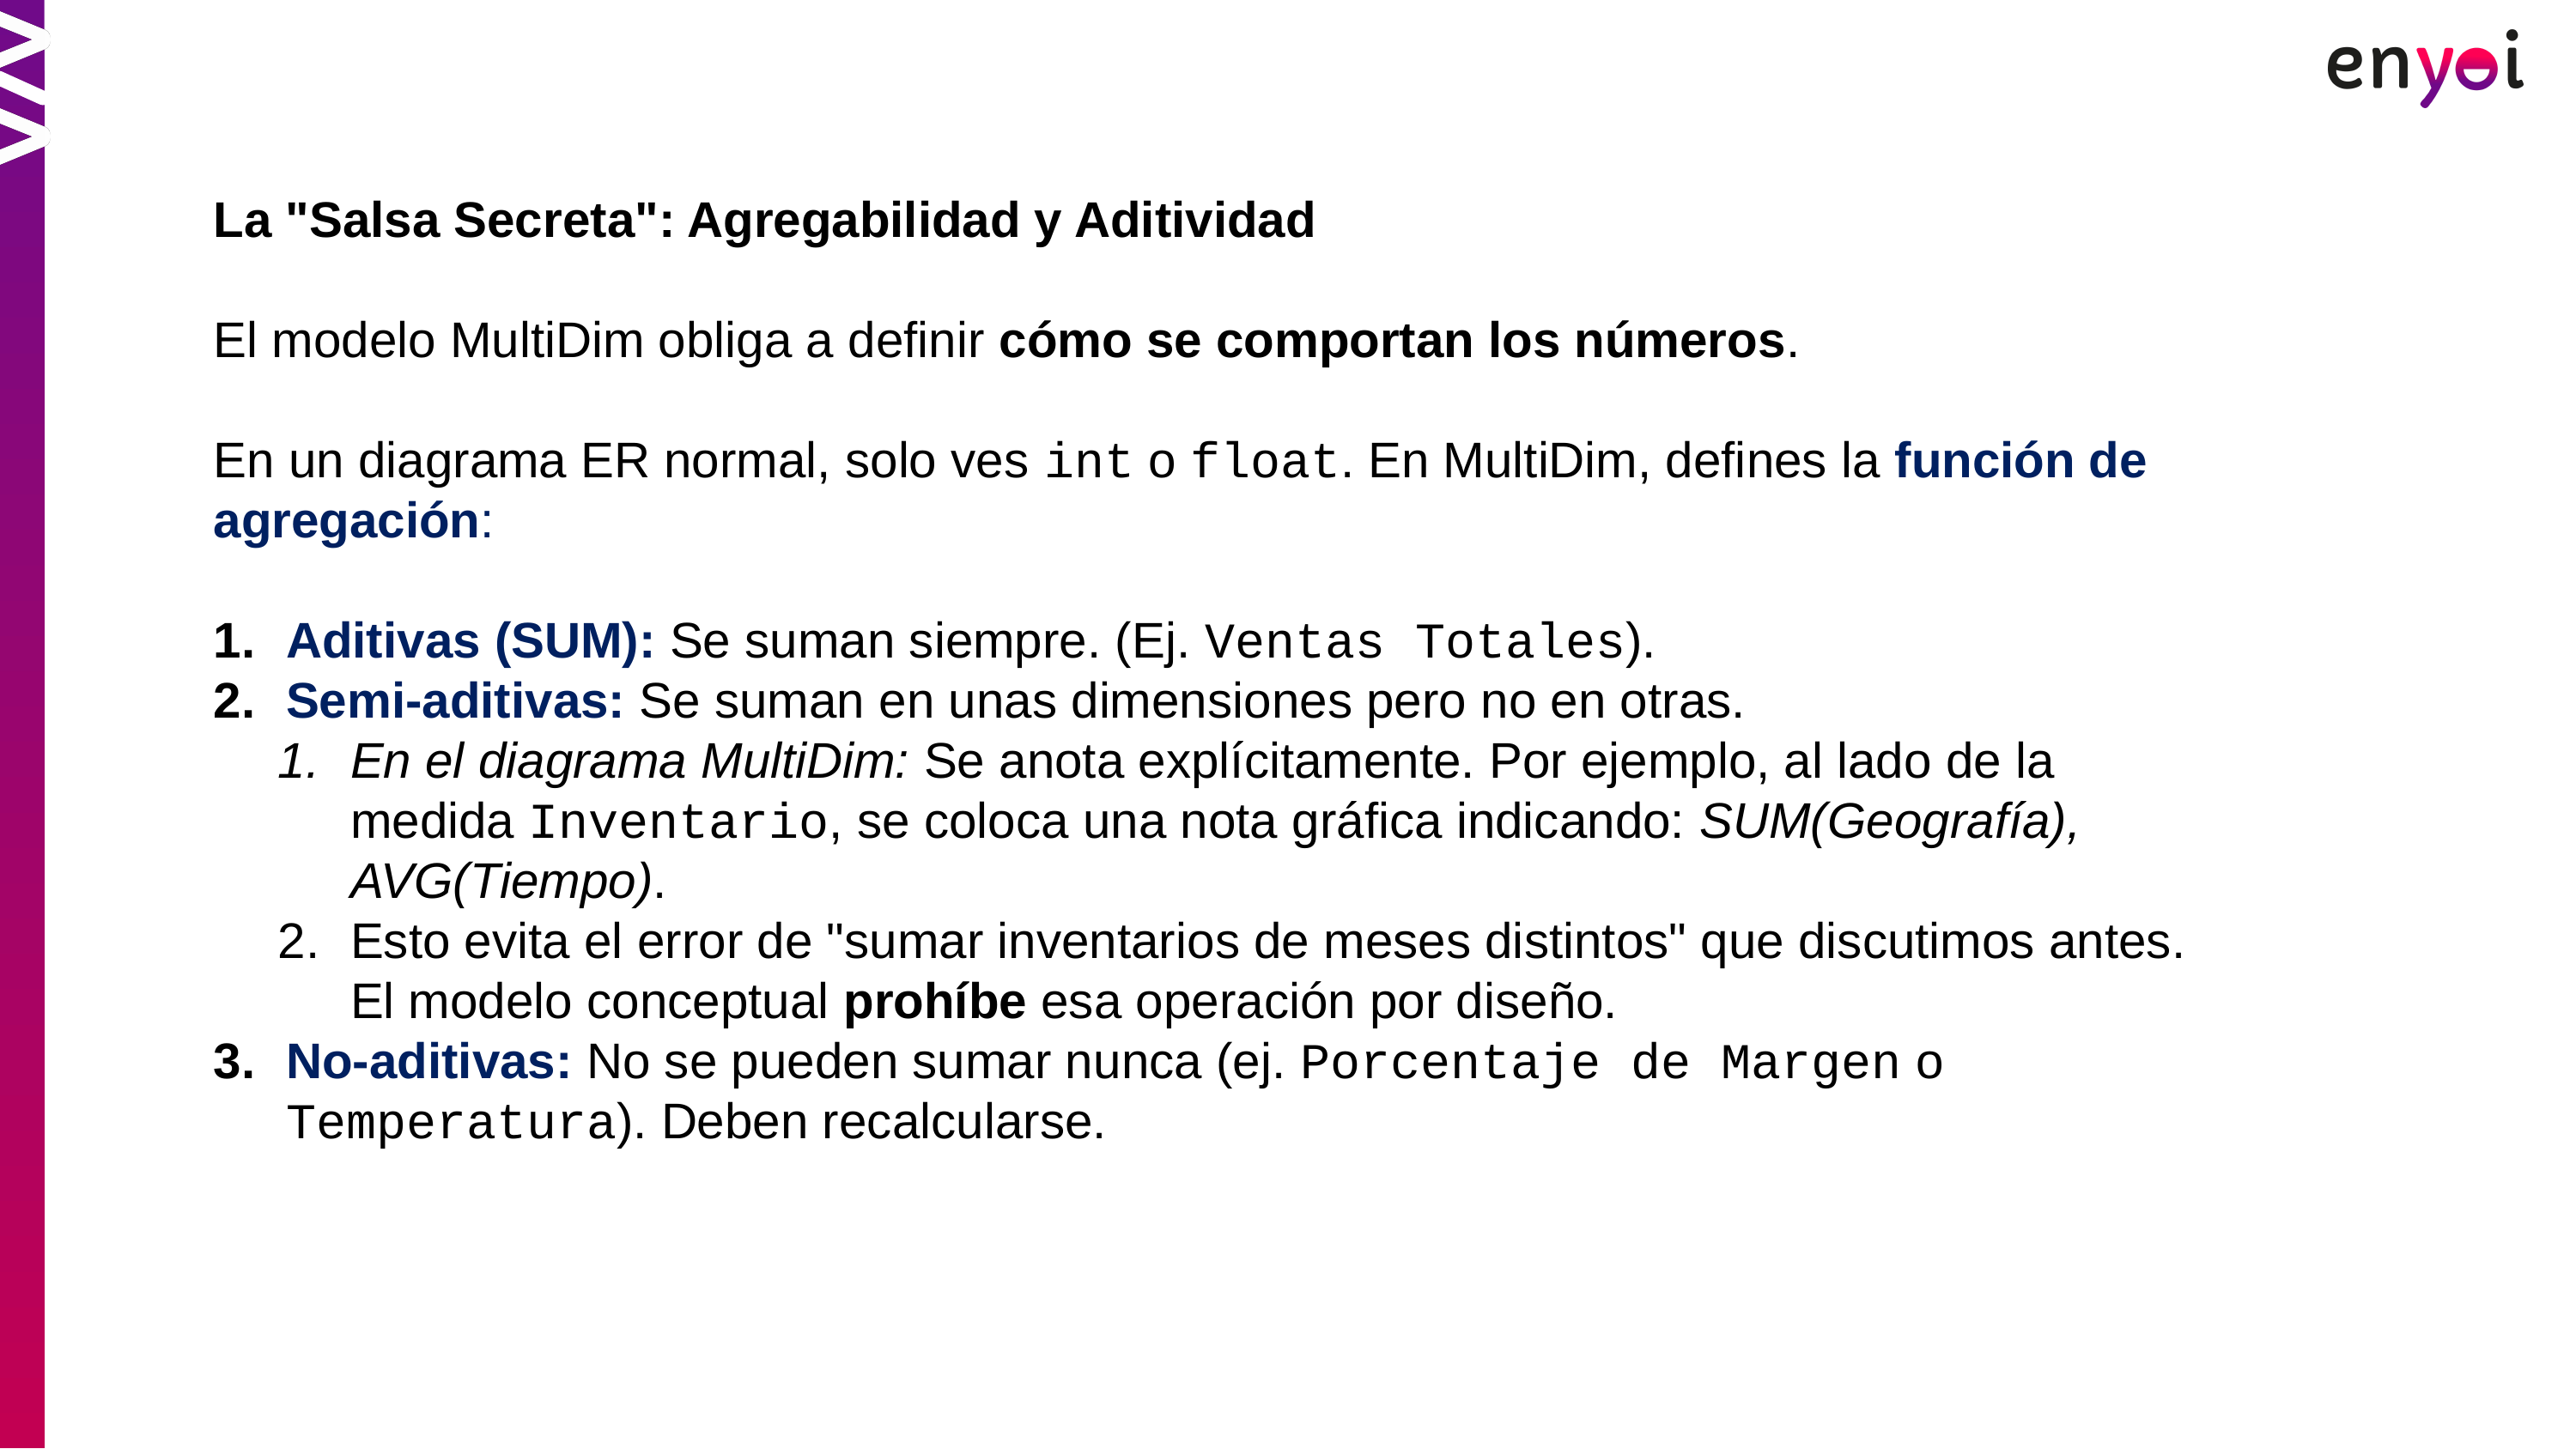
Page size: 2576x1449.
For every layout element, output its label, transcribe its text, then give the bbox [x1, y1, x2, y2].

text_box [0, 0, 53, 1449]
text_box [2328, 29, 2524, 108]
text_box La "Salsa Secreta": Agregabilidad y Aditividad El modelo MultiDim obliga a definir cómo se comportan los números. En un diagrama ER normal, solo ves int o float. En MultiDim, defines la función de agregación: Aditivas (SUM): Se suman siempre. (Ej. Ventas Totales). Semi-aditivas: Se suman en unas dimensiones pero no en otras. En el diagrama MultiDim: Se anota explícitamente. Por ejemplo, al lado de la medida Inventario, se coloca una nota gráfica indicando: SUM(Geografía), AVG(Tiempo). Esto evita el error de "sumar inventarios de meses distintos" que discutimos antes. El modelo conceptual prohíbe esa operación por diseño. No-aditivas: No se pueden sumar nunca (ej. Porcentaje de Margen o Temperatura). Deben recalcularse. [200, 181, 2231, 1155]
